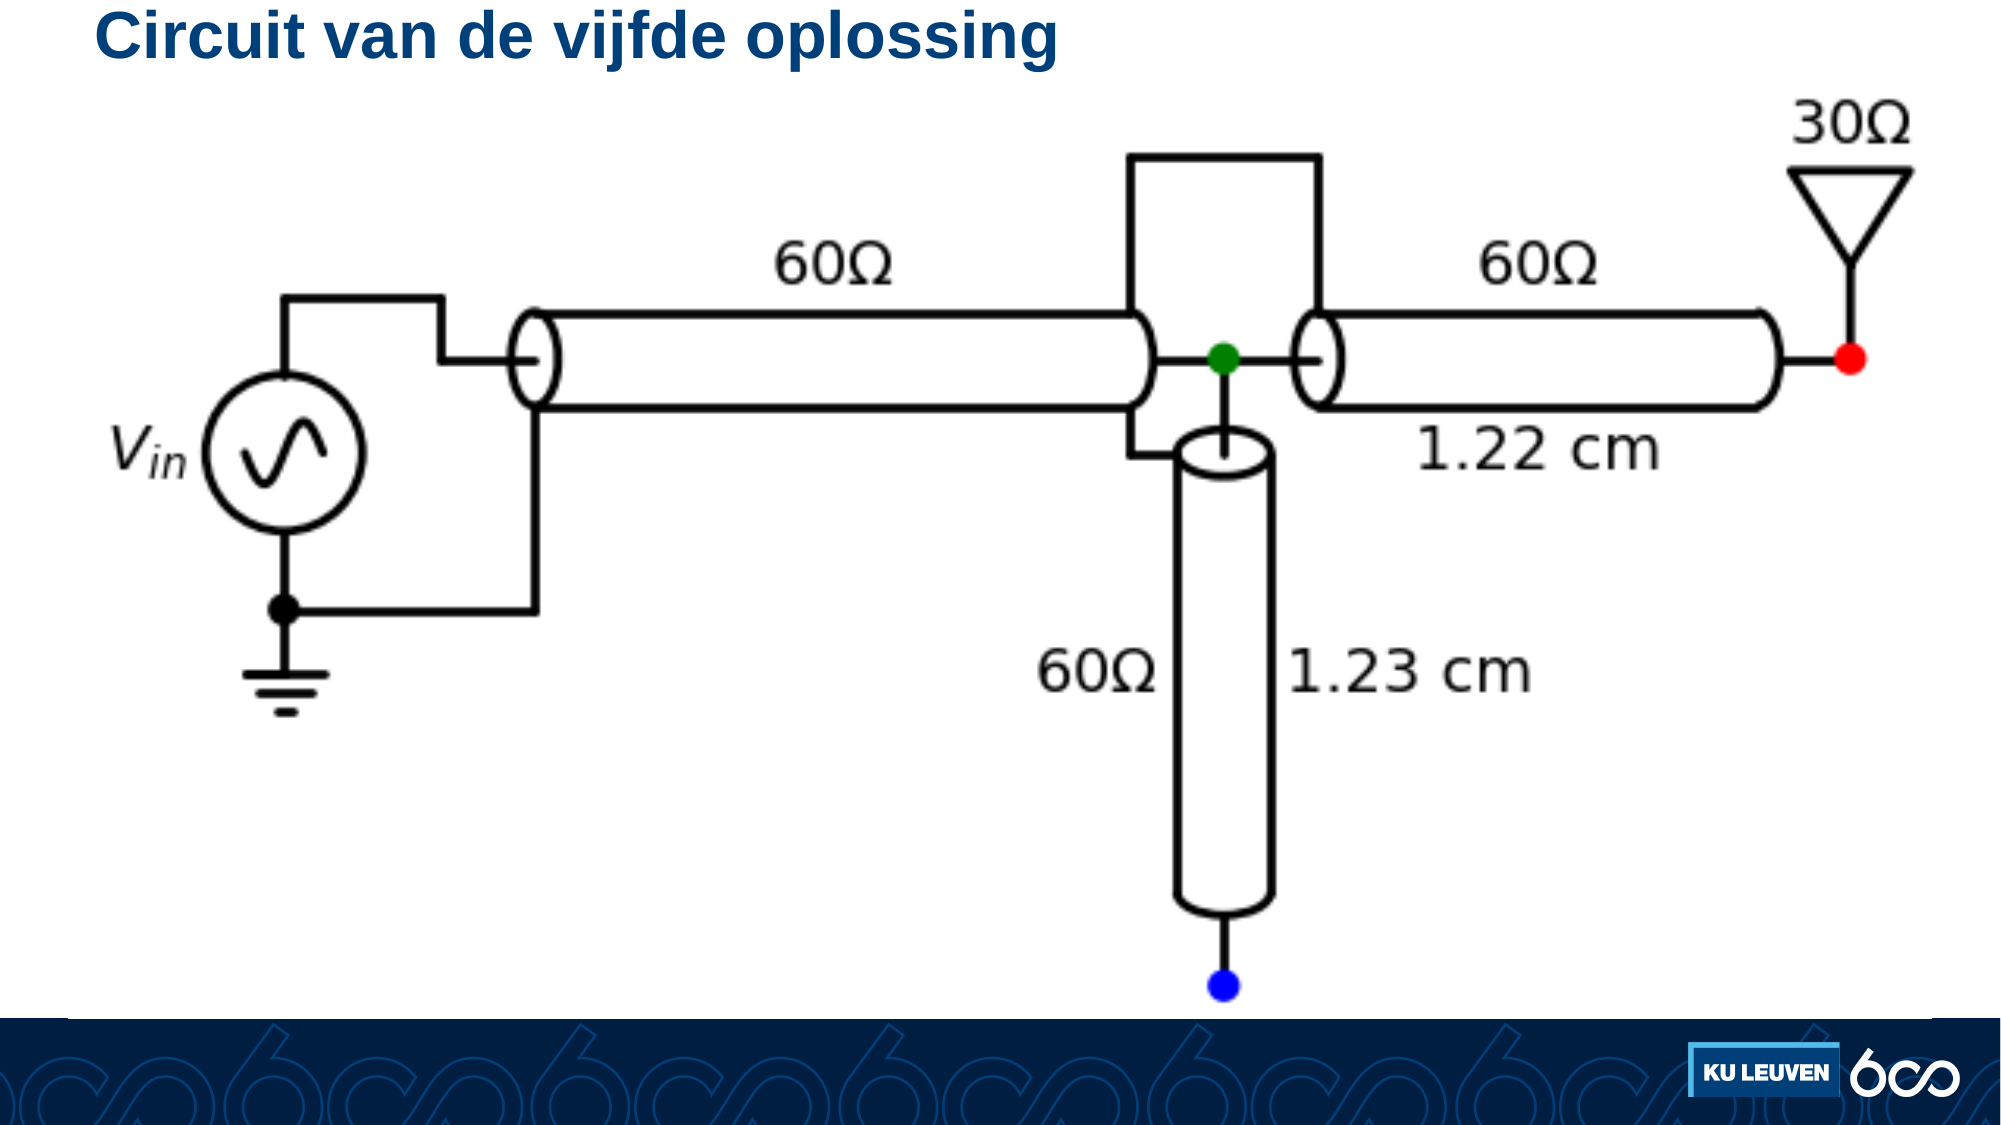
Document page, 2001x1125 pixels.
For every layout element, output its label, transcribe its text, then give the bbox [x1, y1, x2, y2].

title Circuit van de vijfde oplossing [94, 0, 1906, 88]
picture [0, 88, 2001, 1125]
